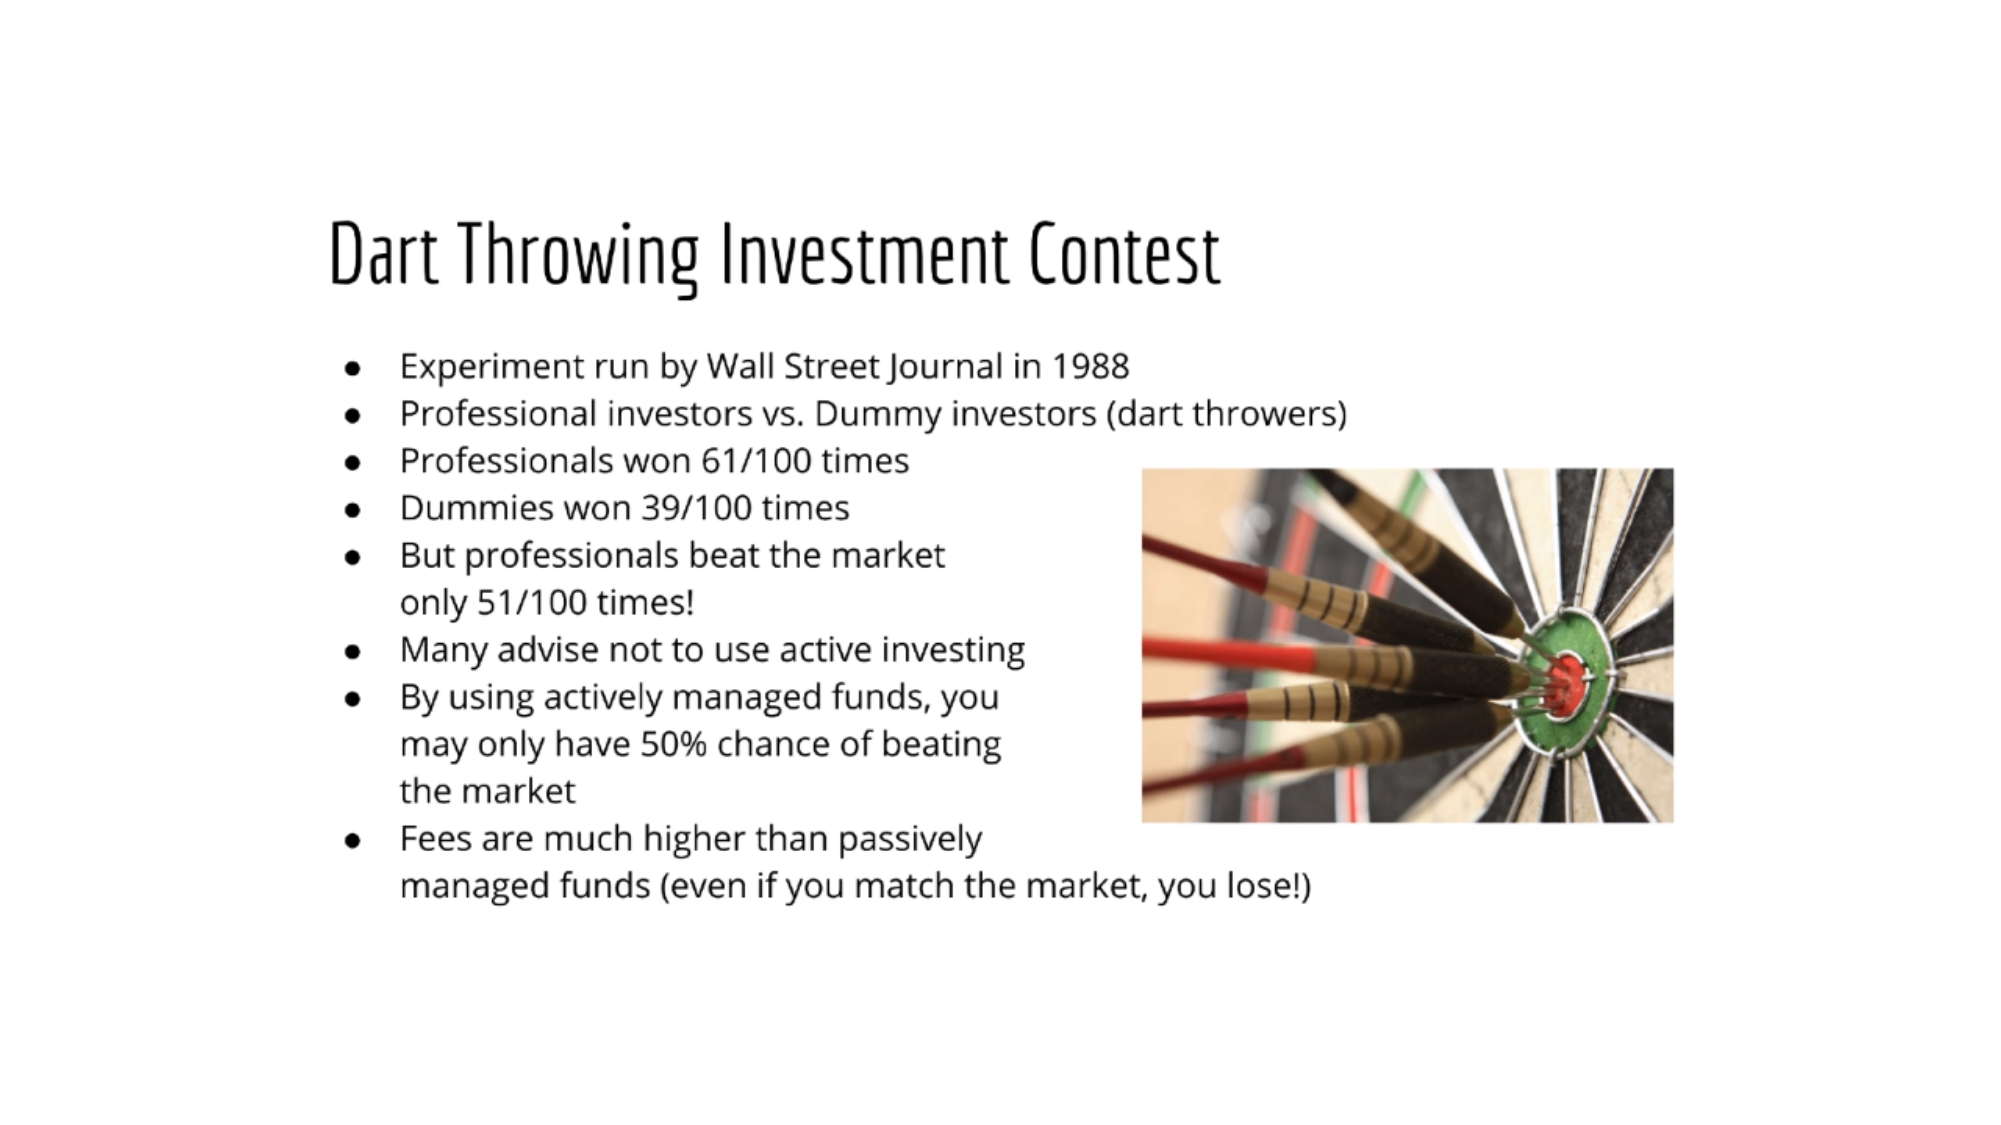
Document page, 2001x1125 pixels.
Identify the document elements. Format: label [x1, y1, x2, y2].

picture [306, 199, 1694, 926]
